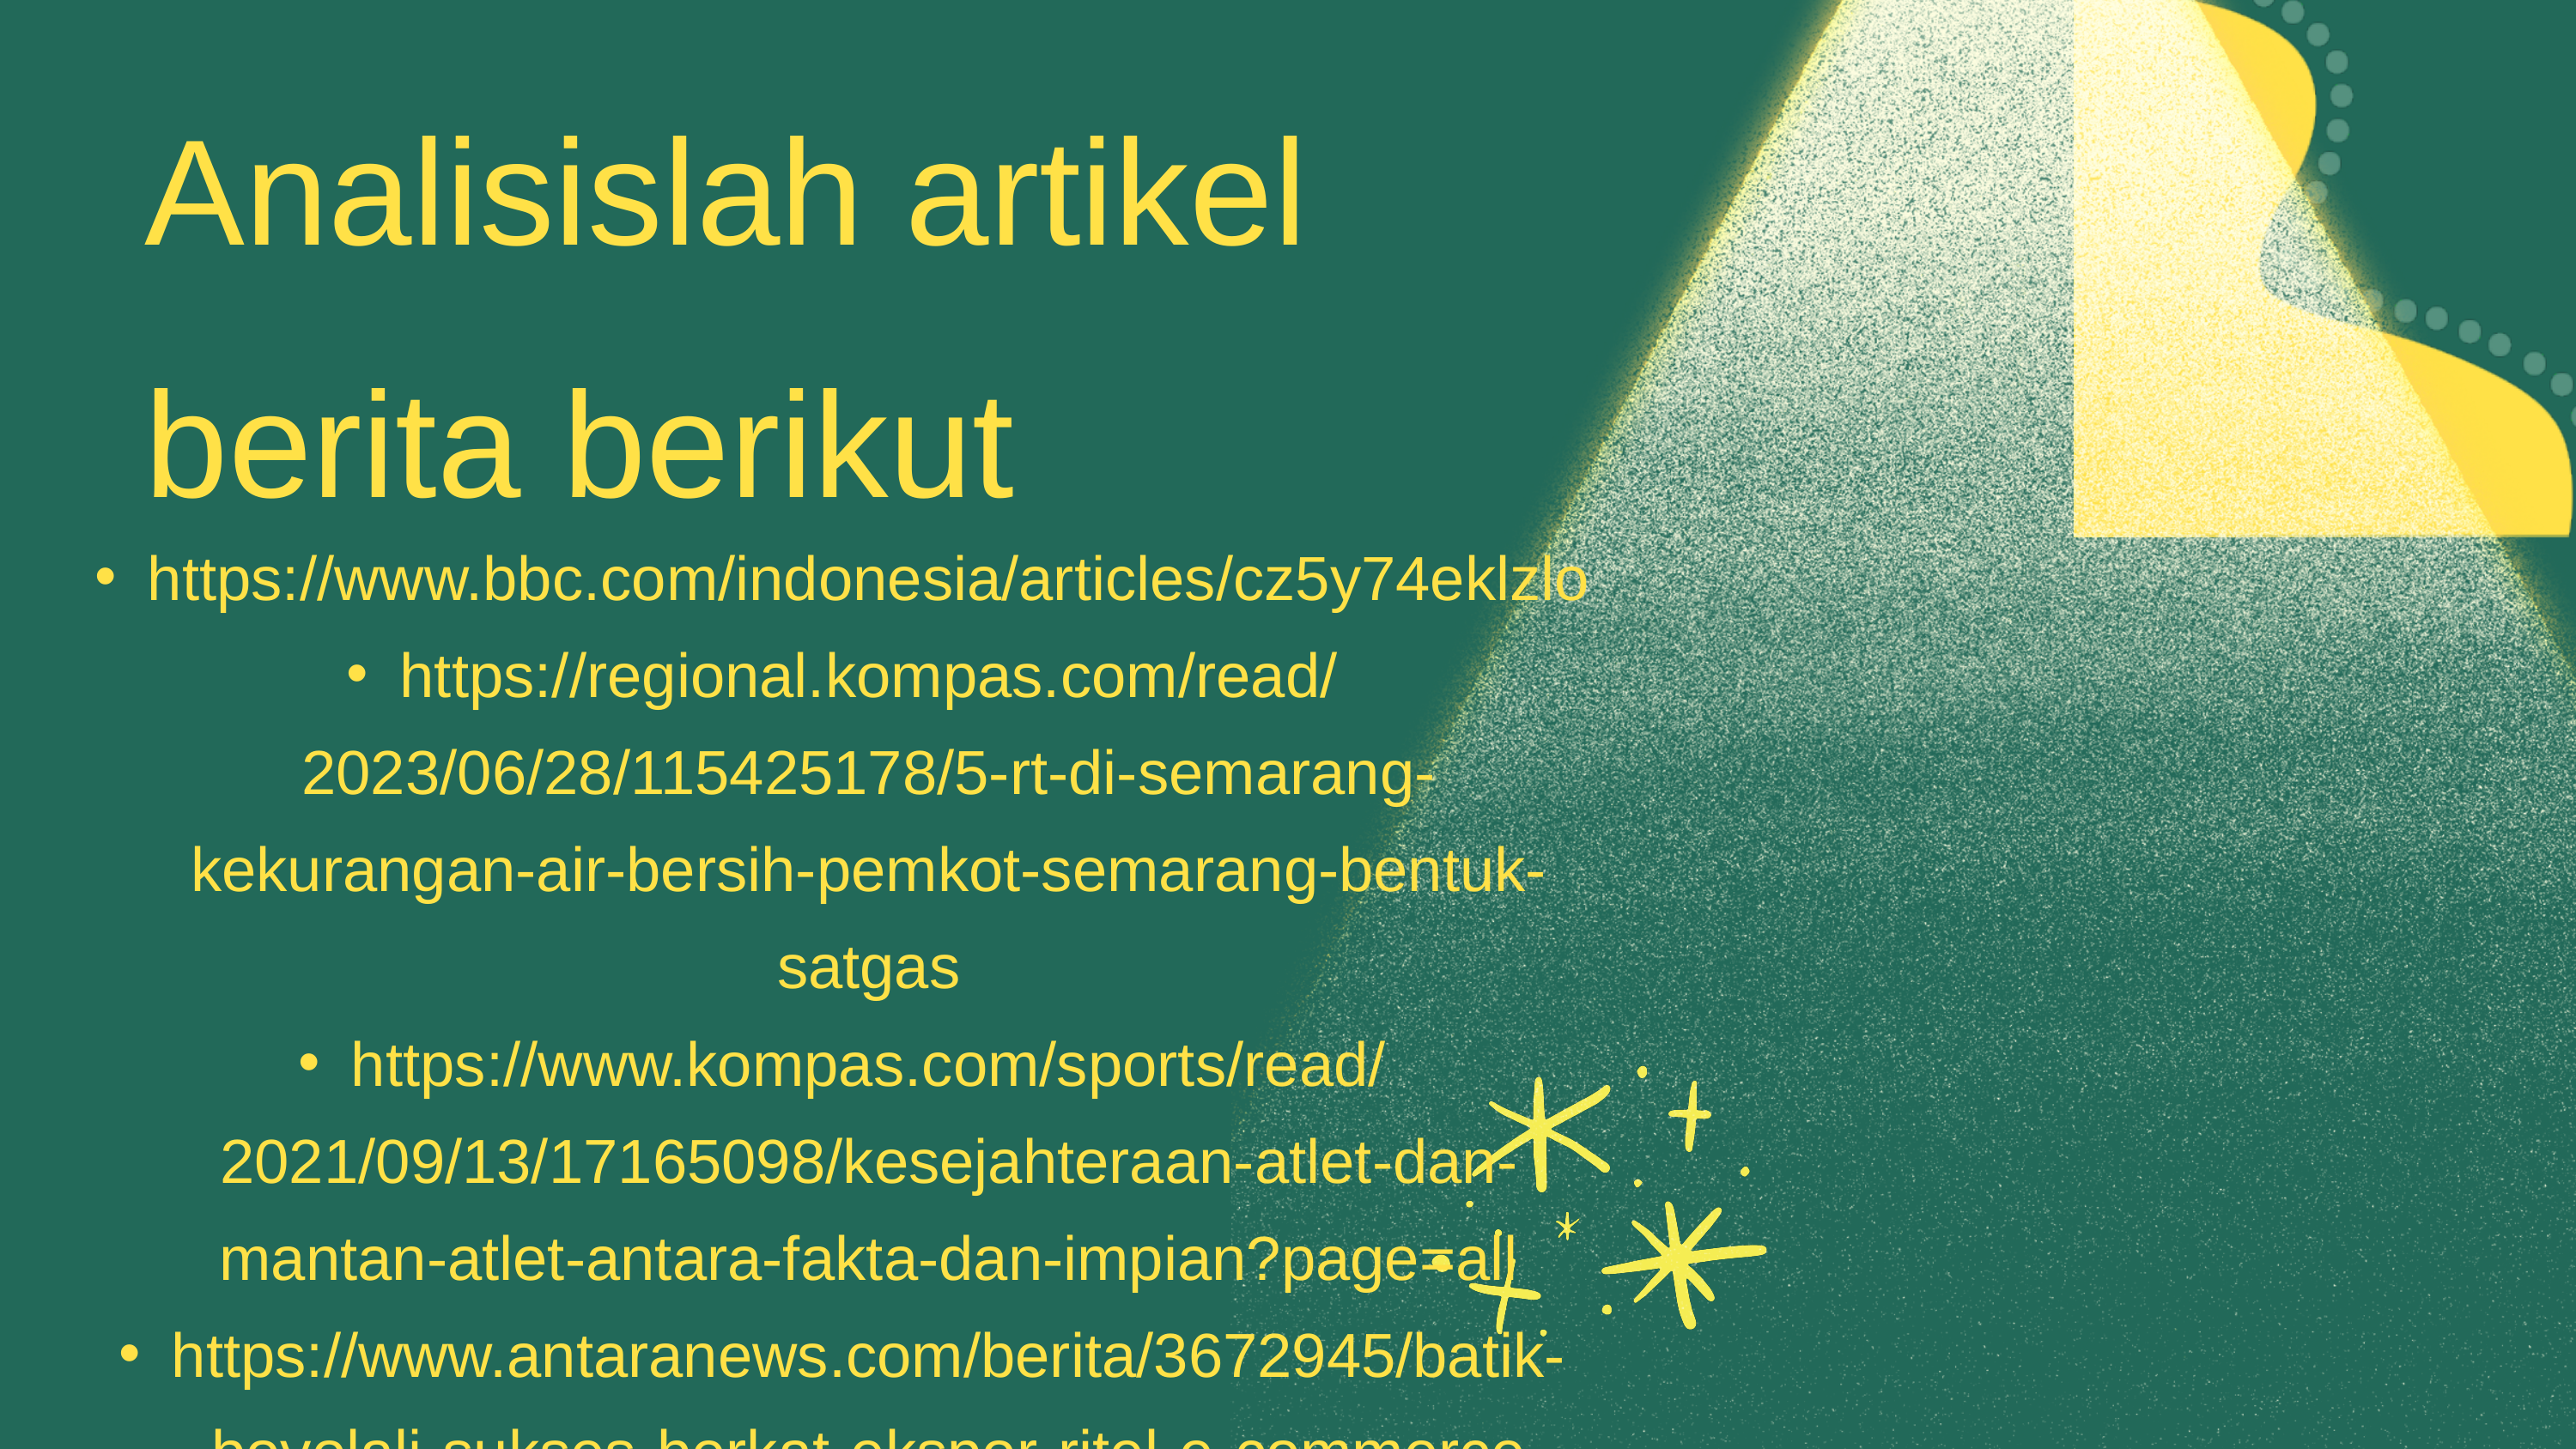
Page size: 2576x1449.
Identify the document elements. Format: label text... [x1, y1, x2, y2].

text_box [1230, 0, 2576, 1449]
text_box Analisislah artikel berita berikut [144, 21, 1658, 528]
text_box https://www.bbc.com/indonesia/articles/cz5y74eklzlo https://regional.kompas.com/read/2023/06/28/115425178/5-rt-di-semarang-kekurangan-air-bersih-pemkot-semarang-bentuk-satgas https://www.kompas.com/sports/read/2021/09/13/17165098/kesejahteraan-atlet-dan-mantan-atlet-antara-fakta-dan-impian?page=all https://www.antaranews.com/berita/3672945/batik-boyolali-sukses-berkat-ekspor-ritel-e-commerce [32, 515, 1600, 1449]
